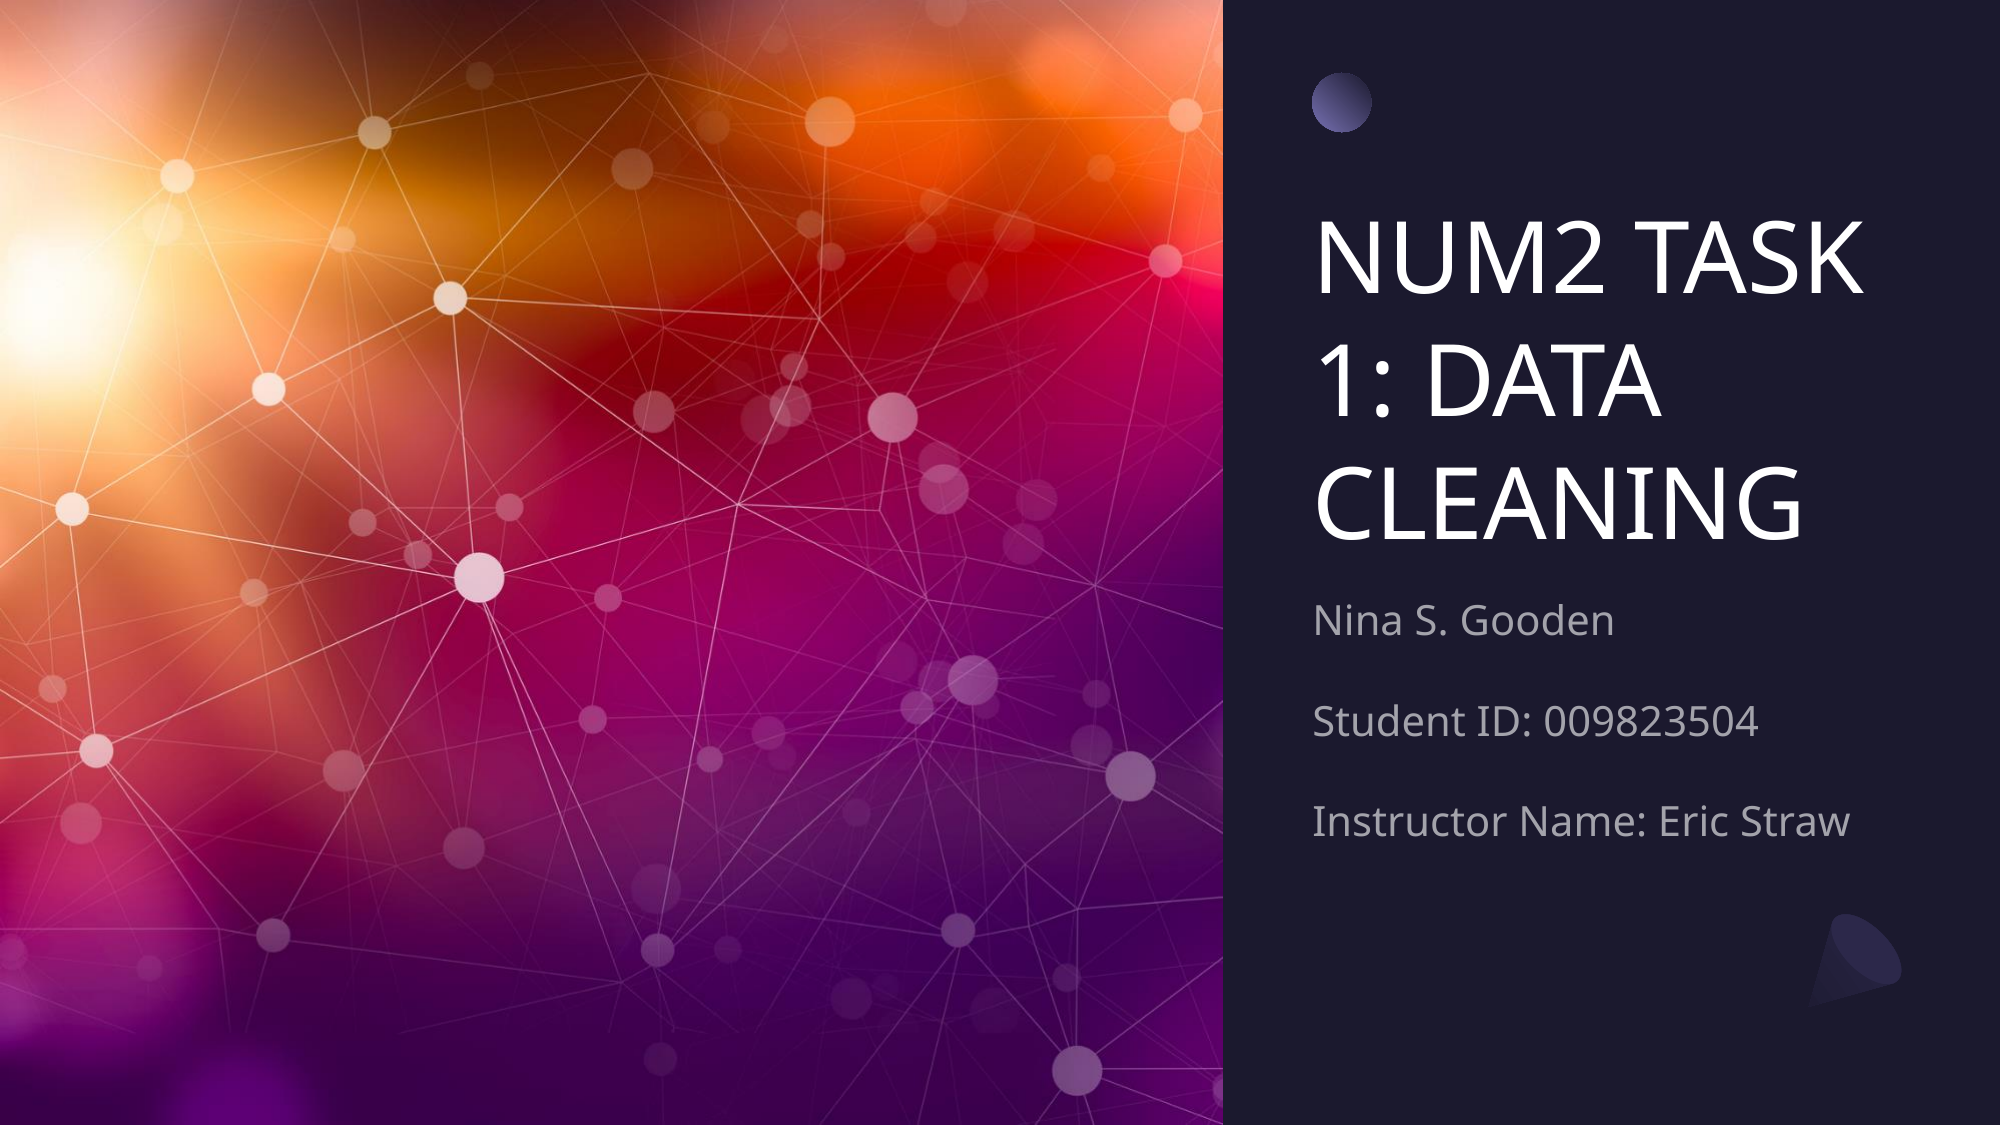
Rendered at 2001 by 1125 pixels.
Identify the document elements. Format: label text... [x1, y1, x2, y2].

picture [0, 0, 1223, 1125]
title NUM2 TASK 1: DATA CLEANING [1312, 172, 1898, 564]
list Nina S. Gooden Student ID: 009823504 Instructor Name: Eric Straw [1312, 585, 1898, 870]
